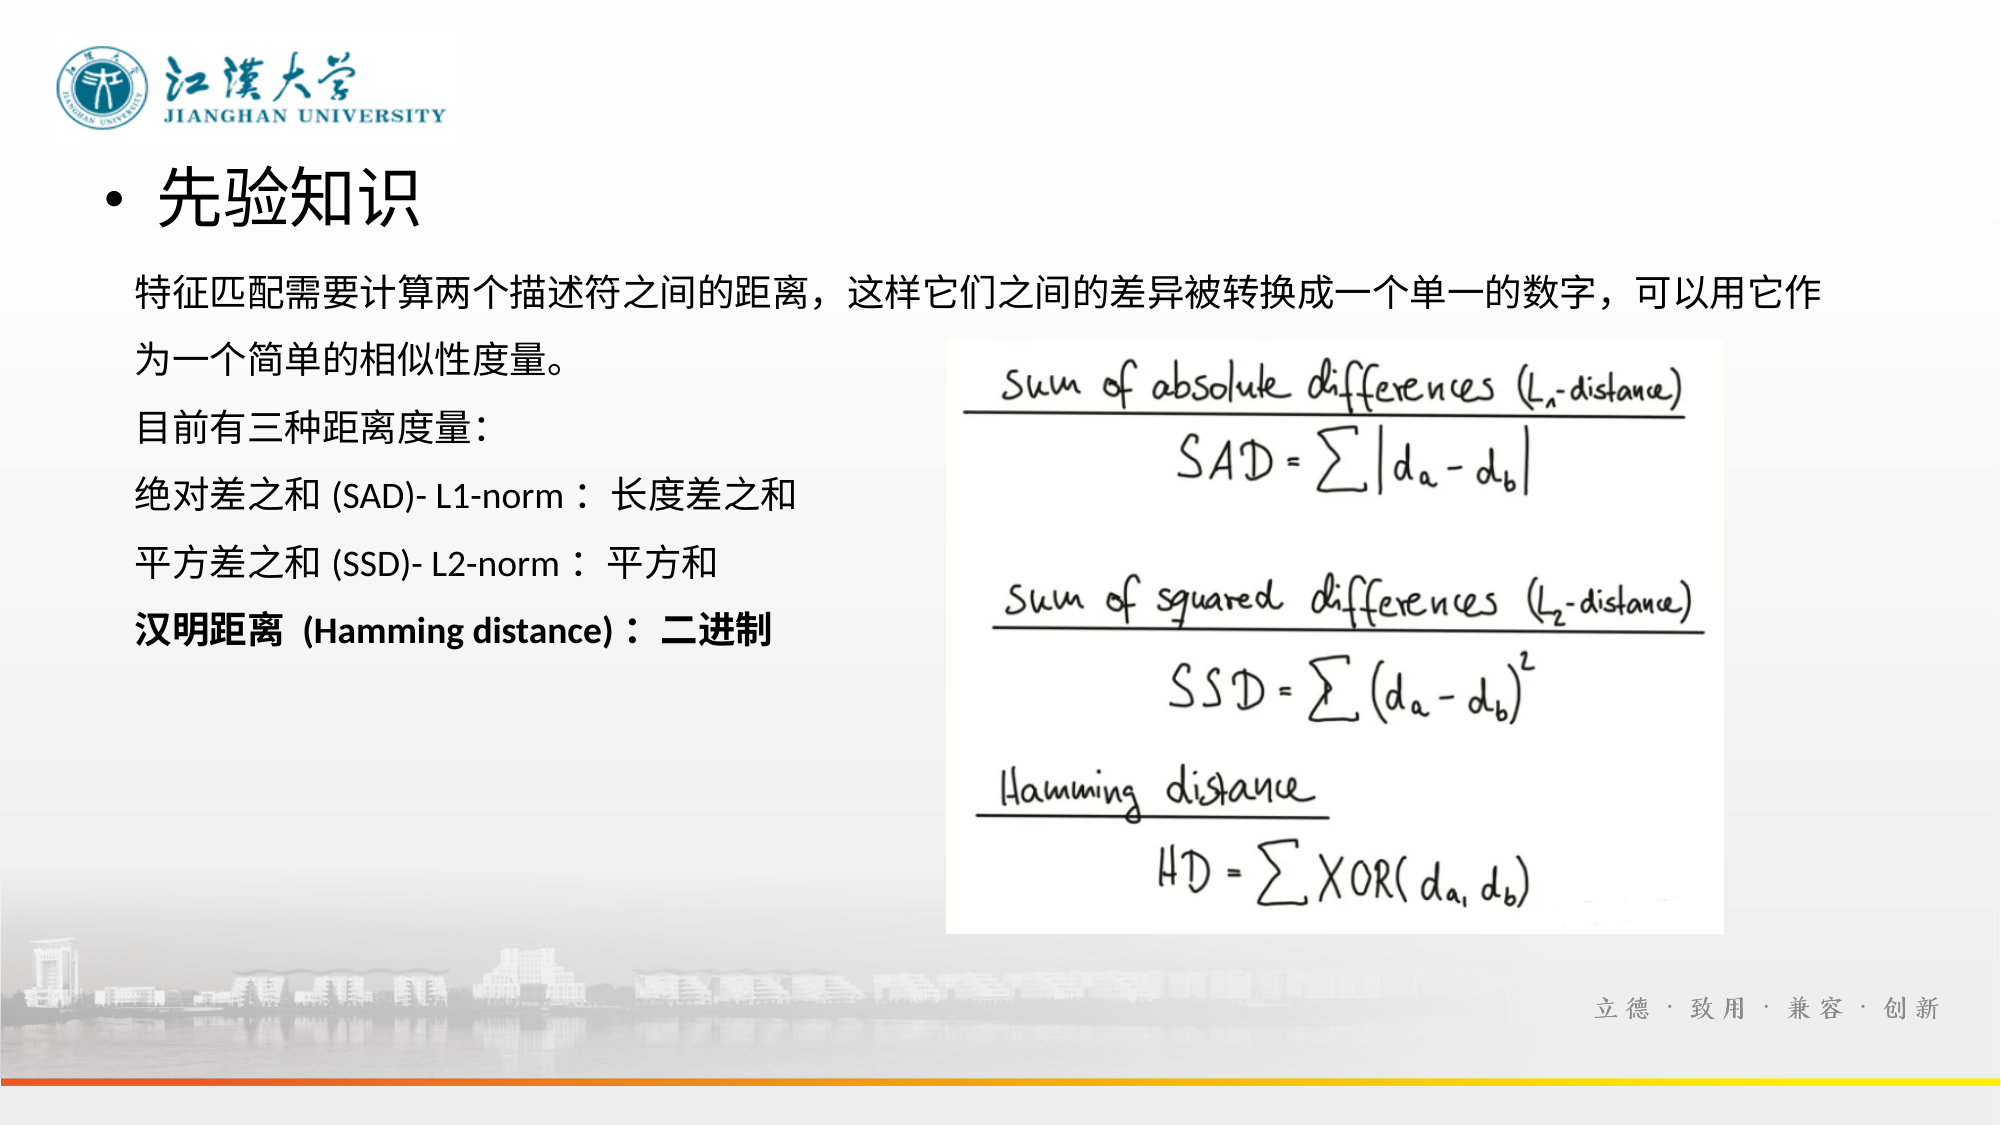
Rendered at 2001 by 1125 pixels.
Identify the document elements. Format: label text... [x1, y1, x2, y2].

text_box · 先验知识 [88, 131, 989, 373]
picture [0, 0, 2000, 1125]
text_box 特征匹配需要计算两个描述符之间的距离，这样它们之间的差异被转换成一个单一的数字，可以用它作为一个简单的相似性度量。 目前有三种距离度量： 绝对差之和(SAD)- L1-norm：长度差之和 平方差之和(SSD)- L2-norm：平方和 汉明距离 (Hamming distance)：二进制 [120, 238, 1865, 830]
